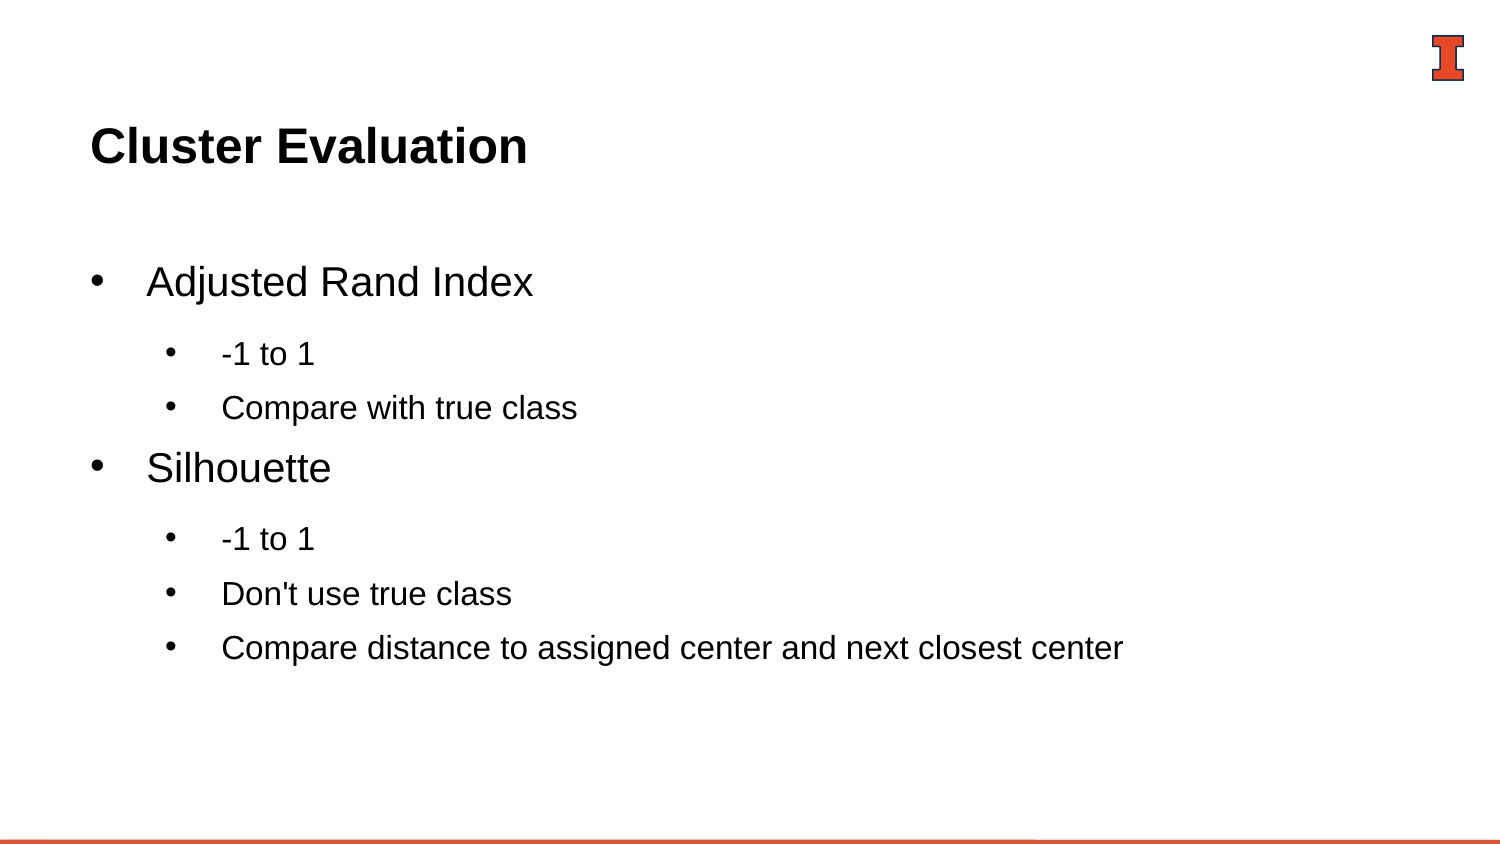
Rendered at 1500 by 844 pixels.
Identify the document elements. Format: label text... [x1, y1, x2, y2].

picture [1432, 35, 1464, 81]
title Cluster Evaluation [75, 105, 1127, 187]
list Adjusted Rand Index -1 to 1 Compare with true class Silhouette -1 to 1 Don't use true class Compare distance to assigned center and next closest center [75, 210, 1262, 796]
